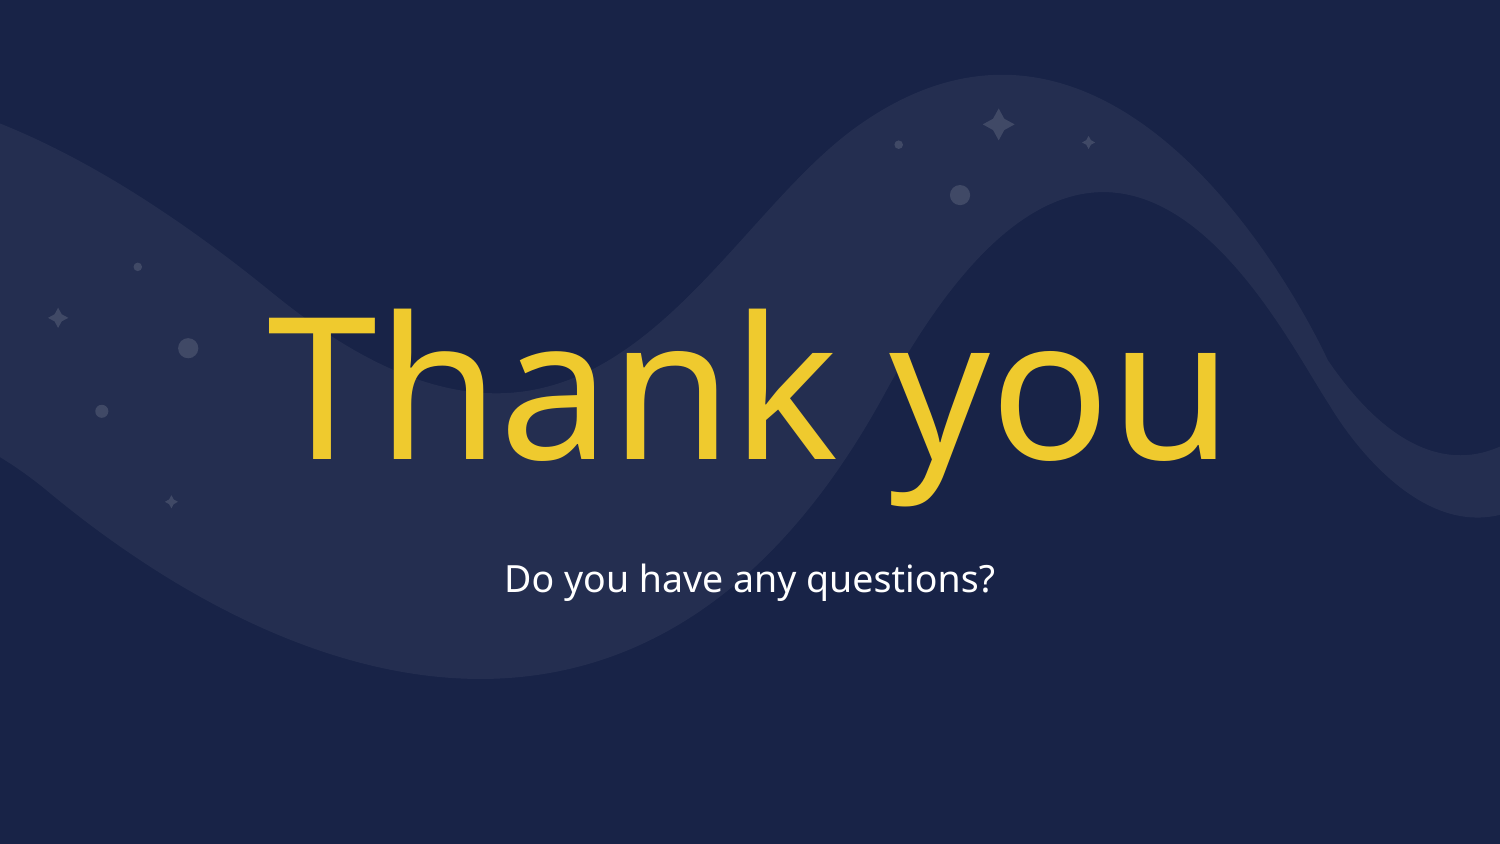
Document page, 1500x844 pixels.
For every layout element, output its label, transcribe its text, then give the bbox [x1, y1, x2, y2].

text_box Do you have any questions? [397, 555, 1103, 607]
title Thank you [226, 306, 1274, 455]
